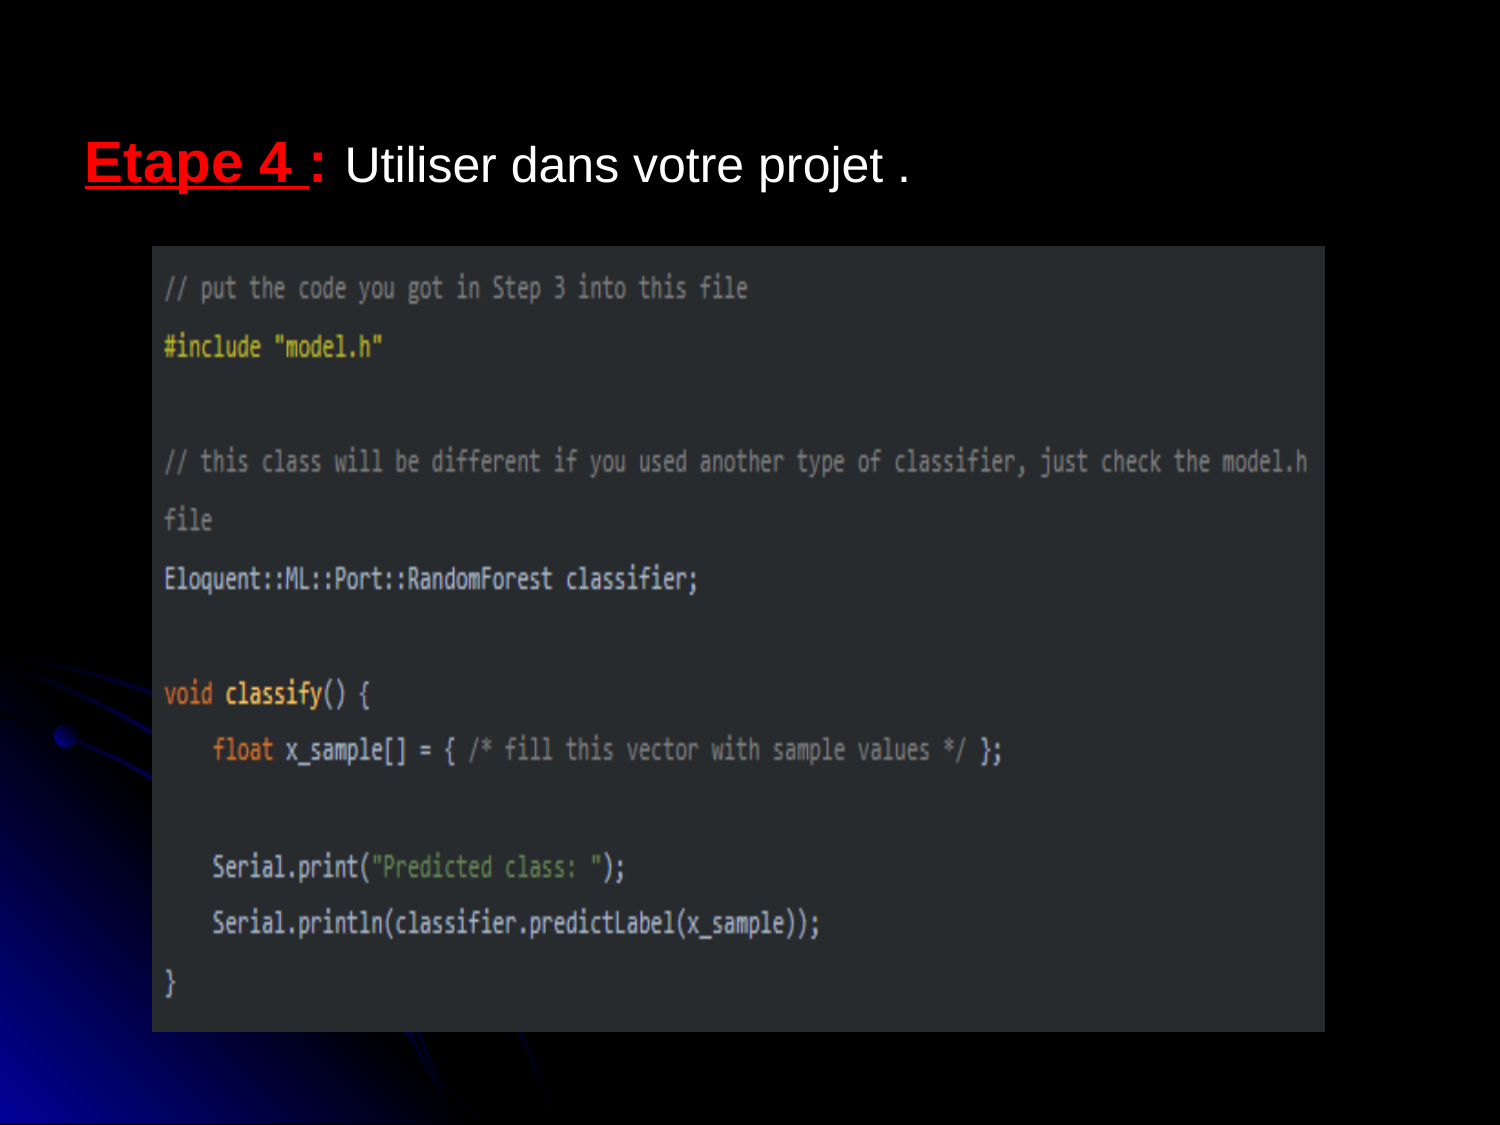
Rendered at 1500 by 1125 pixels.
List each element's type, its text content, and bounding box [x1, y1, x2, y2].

text_box Etape 4 : Utiliser dans votre projet . [70, 46, 1442, 1059]
picture [152, 245, 1325, 1032]
text_box [0, 140, 1500, 1118]
